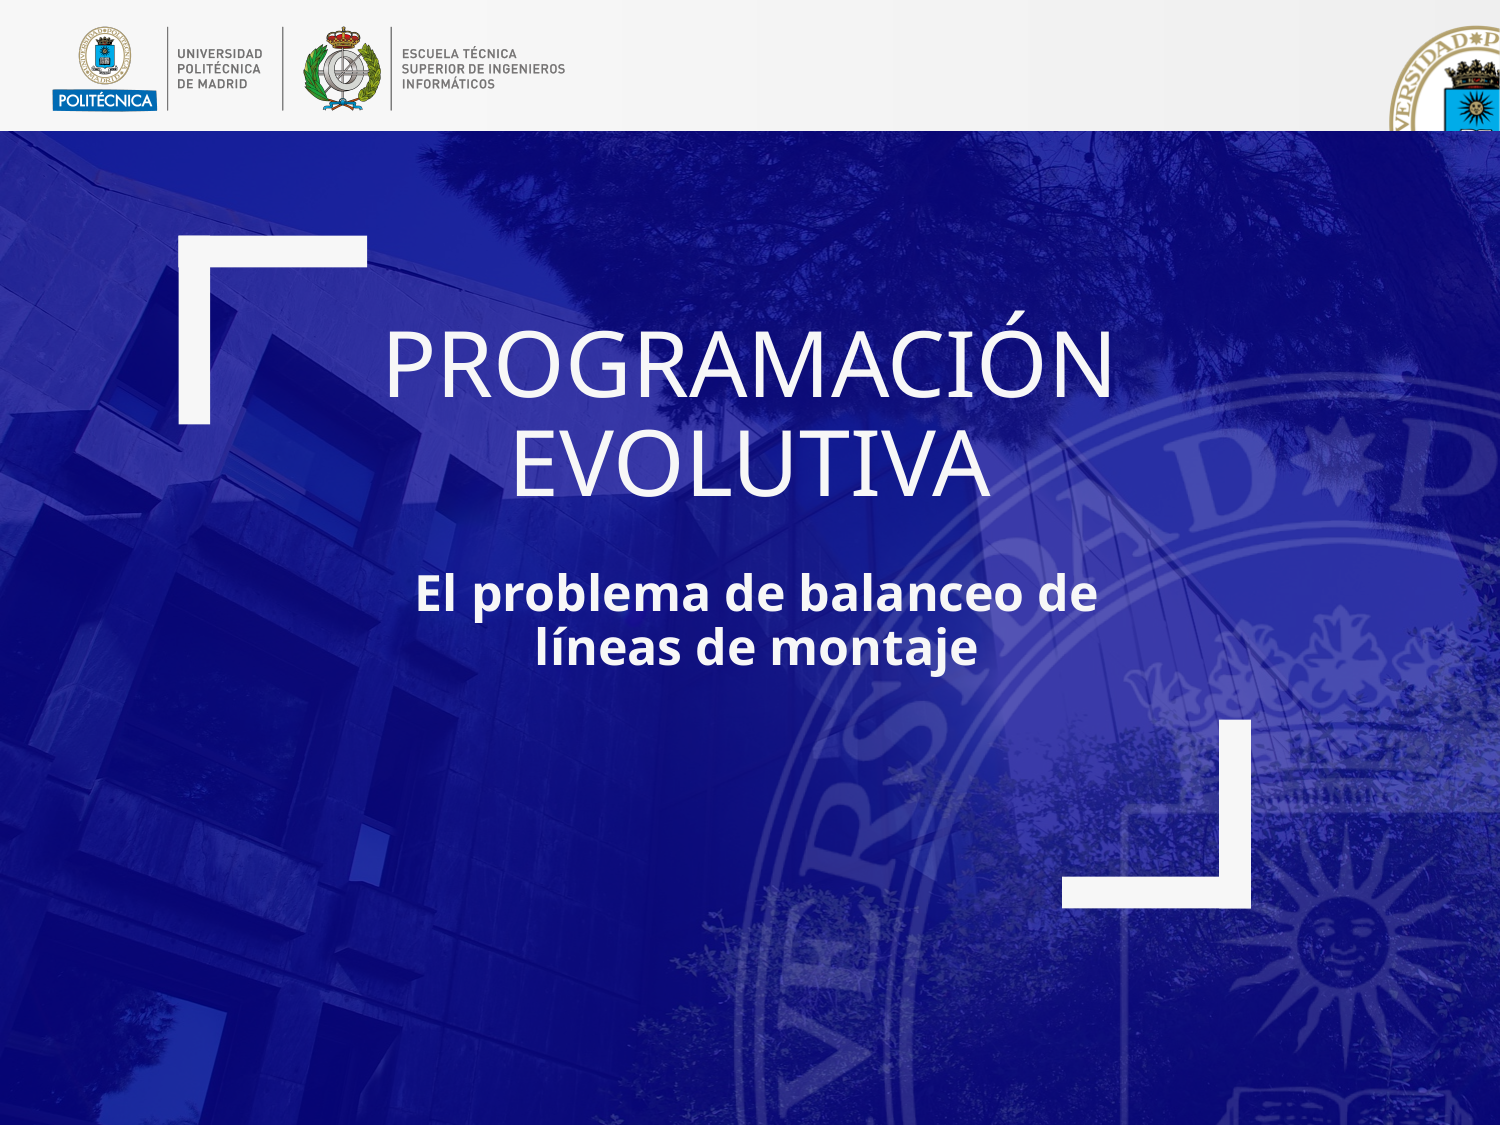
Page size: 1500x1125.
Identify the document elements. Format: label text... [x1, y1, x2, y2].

picture [30, 4, 587, 131]
picture [1387, 23, 1500, 131]
picture [1470, 101, 1483, 115]
title Programación evolutiva [299, 308, 1201, 526]
subtitle El problema de balanceo de líneas de montaje [357, 561, 1158, 653]
